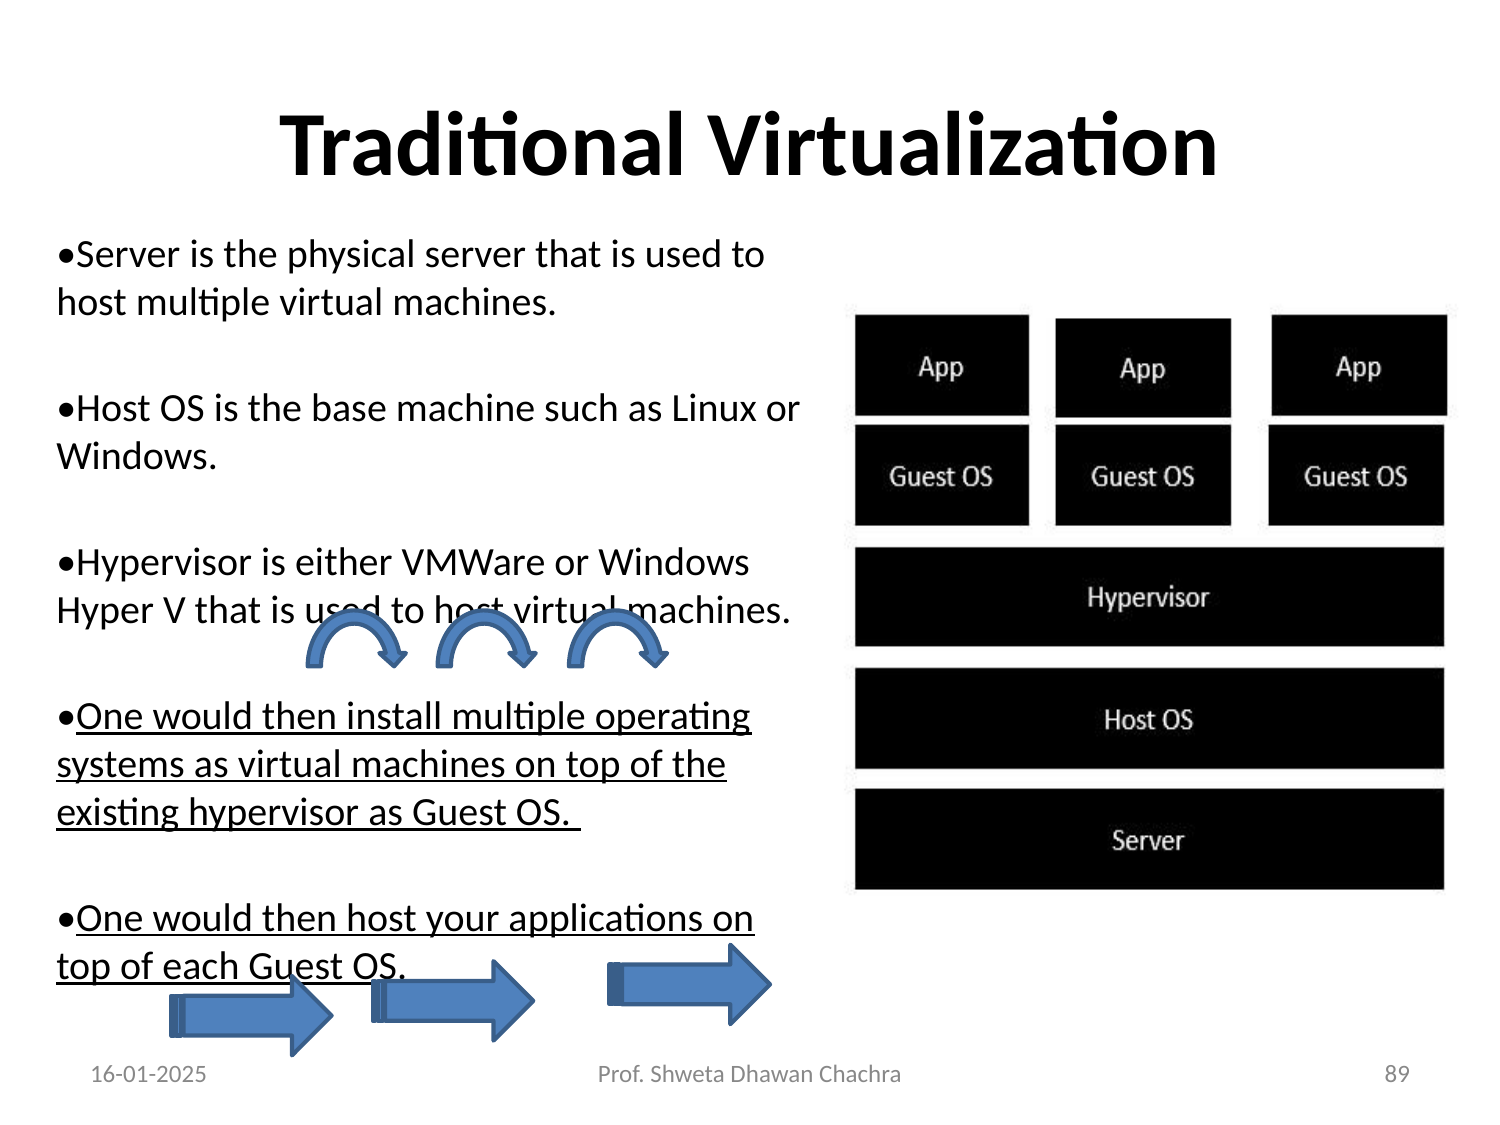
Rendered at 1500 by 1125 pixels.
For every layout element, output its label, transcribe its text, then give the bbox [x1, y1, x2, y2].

text_box [183, 975, 332, 1056]
text_box [385, 961, 534, 1041]
text_box [377, 980, 383, 1021]
text_box [568, 610, 668, 667]
text_box [621, 944, 771, 1025]
text_box [437, 610, 536, 667]
footer Prof. Shweta Dhawan Chachra [512, 1042, 988, 1103]
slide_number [75, 1042, 425, 1103]
title Traditional Virtualization [75, 45, 1425, 233]
slide_number ‹#› [1074, 1042, 1425, 1103]
text_box [307, 610, 406, 667]
list •Server is the physical server that is used to host multiple virtual machines. •Host OS is the base machine such as Linux or Windows. •Hypervisor is either VMWare or Windows Hyper V that is used to host virtual machines. •One would then install multiple operating systems as virtual machines on top of the existing hypervisor as Guest OS. •One would then host your applications on top of each Guest OS. [41, 219, 834, 1005]
picture [832, 290, 1471, 917]
text_box [176, 995, 182, 1036]
text_box [614, 964, 620, 1005]
text_box [372, 980, 376, 1021]
